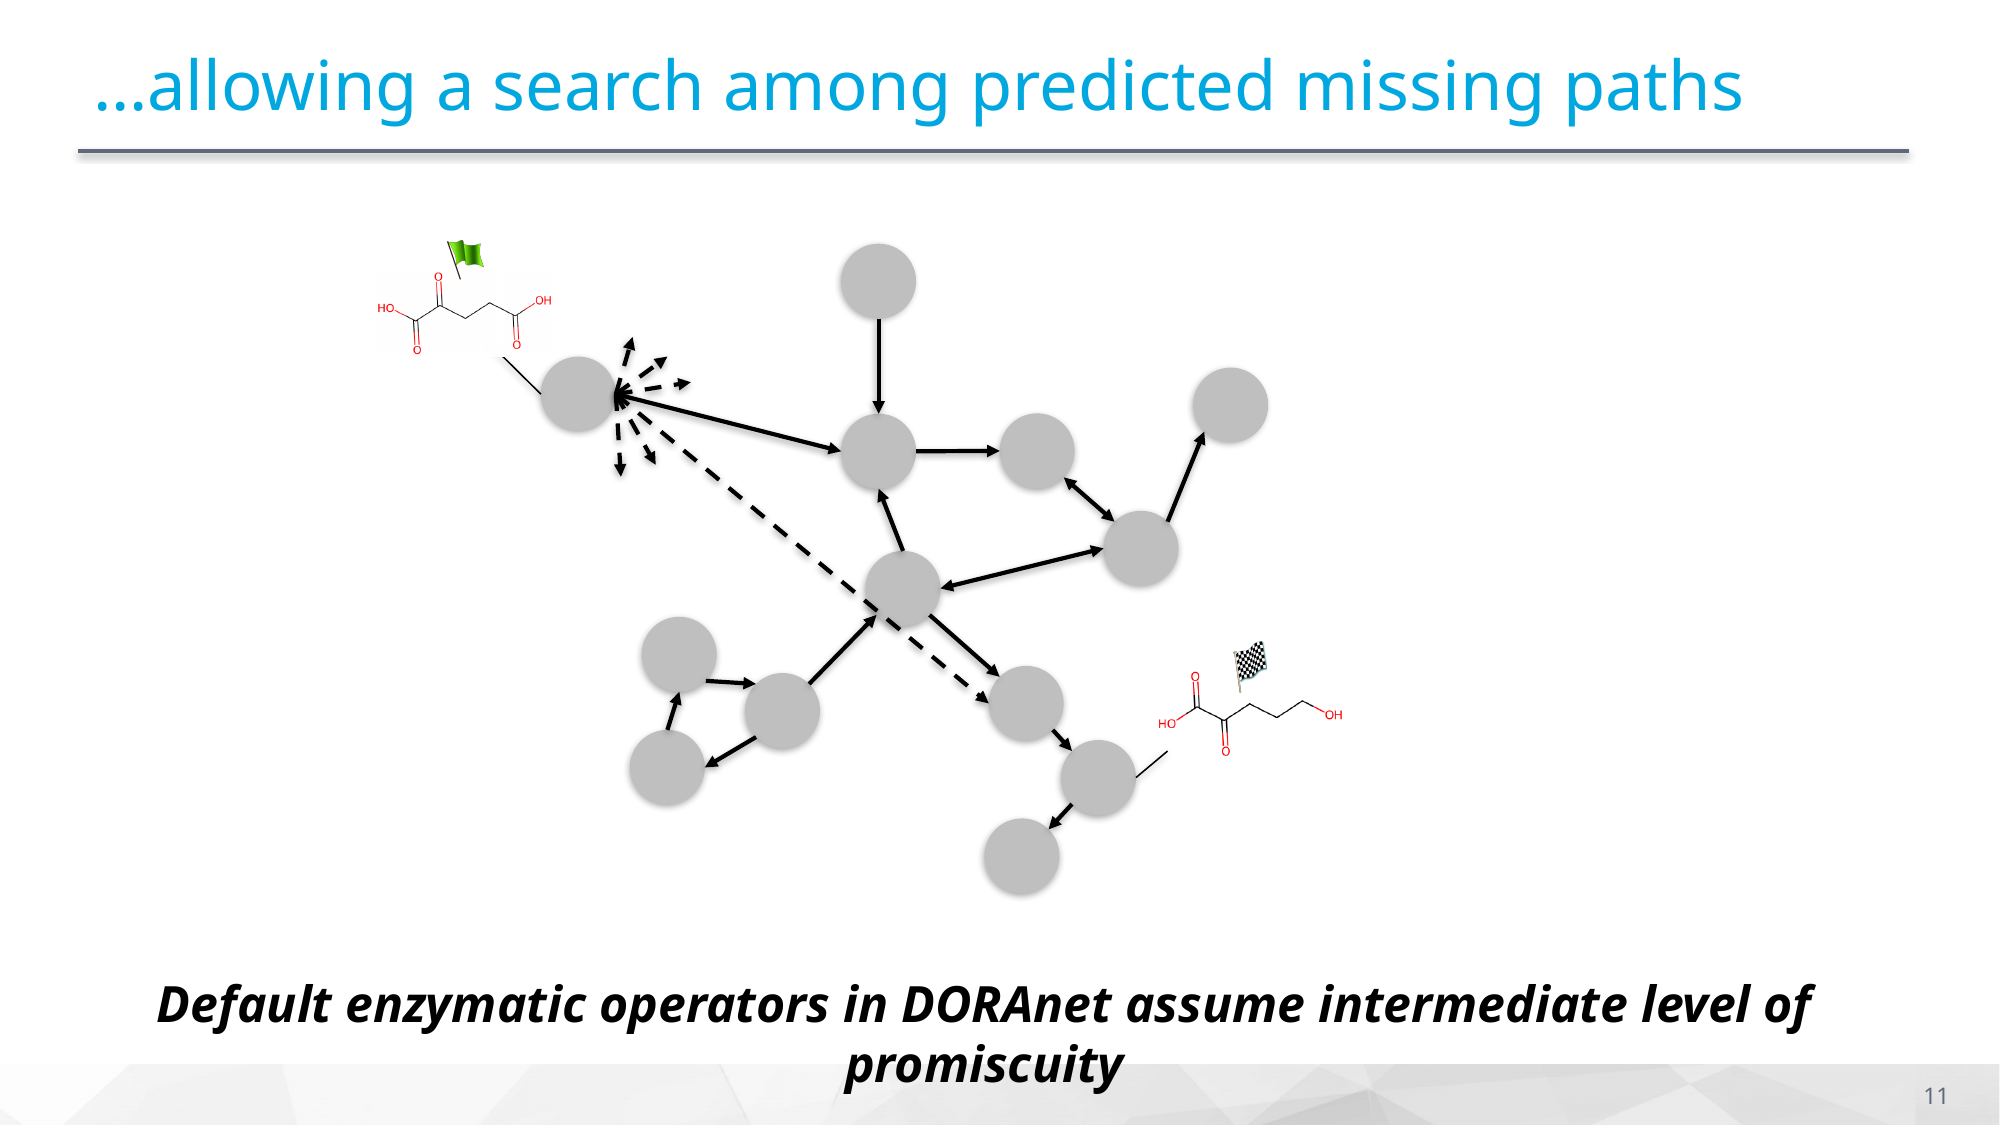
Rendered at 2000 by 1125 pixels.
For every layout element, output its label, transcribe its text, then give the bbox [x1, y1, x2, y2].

text_box [999, 412, 1076, 490]
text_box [636, 356, 668, 395]
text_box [1063, 477, 1115, 522]
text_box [615, 393, 989, 704]
text_box [1060, 739, 1136, 816]
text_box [667, 712, 680, 731]
title …allowing a search among predicted missing paths [78, 34, 1987, 168]
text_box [482, 366, 541, 395]
text_box [1192, 366, 1270, 444]
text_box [615, 404, 622, 477]
text_box [629, 729, 705, 806]
text_box Default enzymatic operators in DORAnet assume intermediate level of promiscuity [34, 965, 1935, 1101]
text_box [1052, 729, 1073, 752]
text_box [1102, 510, 1180, 587]
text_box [1048, 803, 1073, 830]
text_box [983, 817, 1061, 895]
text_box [615, 336, 633, 395]
picture [372, 240, 558, 357]
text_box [704, 736, 757, 768]
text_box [994, 548, 1104, 589]
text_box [626, 404, 656, 465]
text_box [988, 665, 1065, 742]
text_box [744, 712, 821, 749]
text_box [994, 614, 1000, 678]
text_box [671, 381, 692, 395]
picture [0, 1064, 2000, 1125]
text_box [840, 242, 917, 320]
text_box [1135, 750, 1168, 778]
picture [1146, 641, 1353, 760]
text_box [1167, 431, 1205, 523]
text_box [540, 355, 609, 433]
